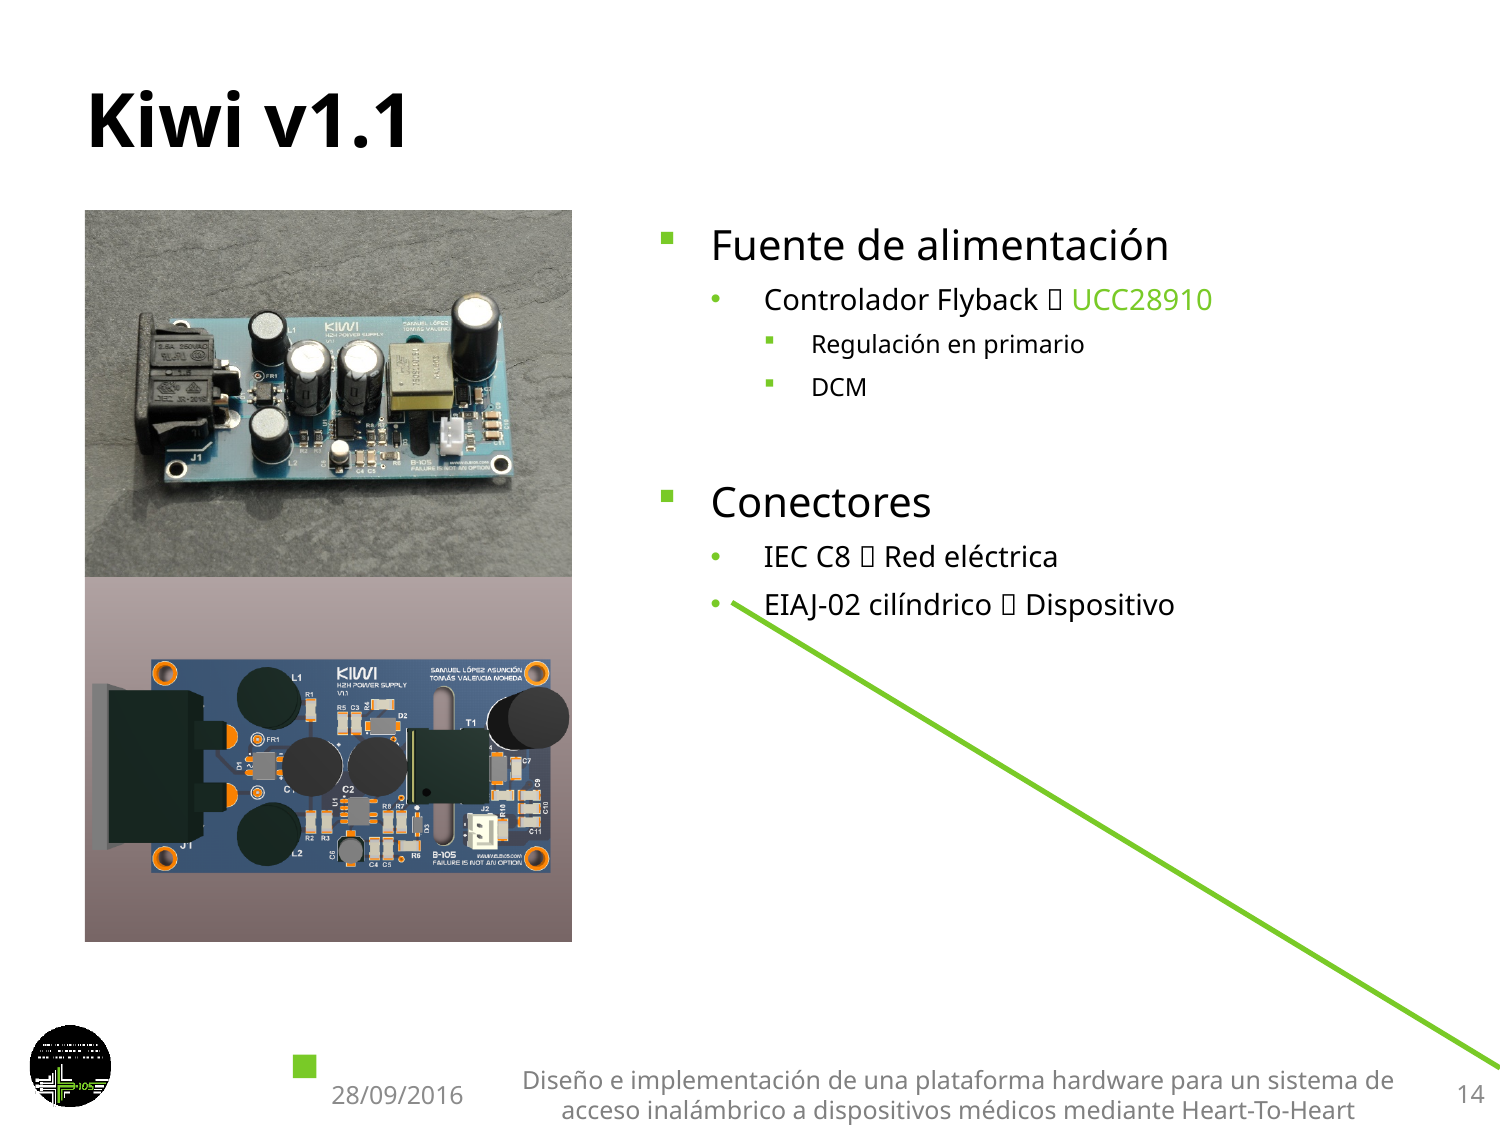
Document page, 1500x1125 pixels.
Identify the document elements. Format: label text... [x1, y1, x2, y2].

picture [29, 1025, 111, 1107]
footer Diseño e implementación de una plataforma hardware para un sistema de acceso inalámbrico a dispositivos médicos mediante Heart-To-Heart [500, 1065, 1418, 1125]
title Kiwi v1.1 [70, 23, 1421, 211]
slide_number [316, 1065, 500, 1125]
list Fuente de alimentación Controlador Flyback  UCC28910 Regulación en primario DCM Conectores IEC C8  Red eléctrica EIAJ-02 cilíndrico  Dispositivo [642, 210, 1418, 942]
slide_number 14 [1422, 1065, 1500, 1125]
picture [84, 210, 573, 942]
